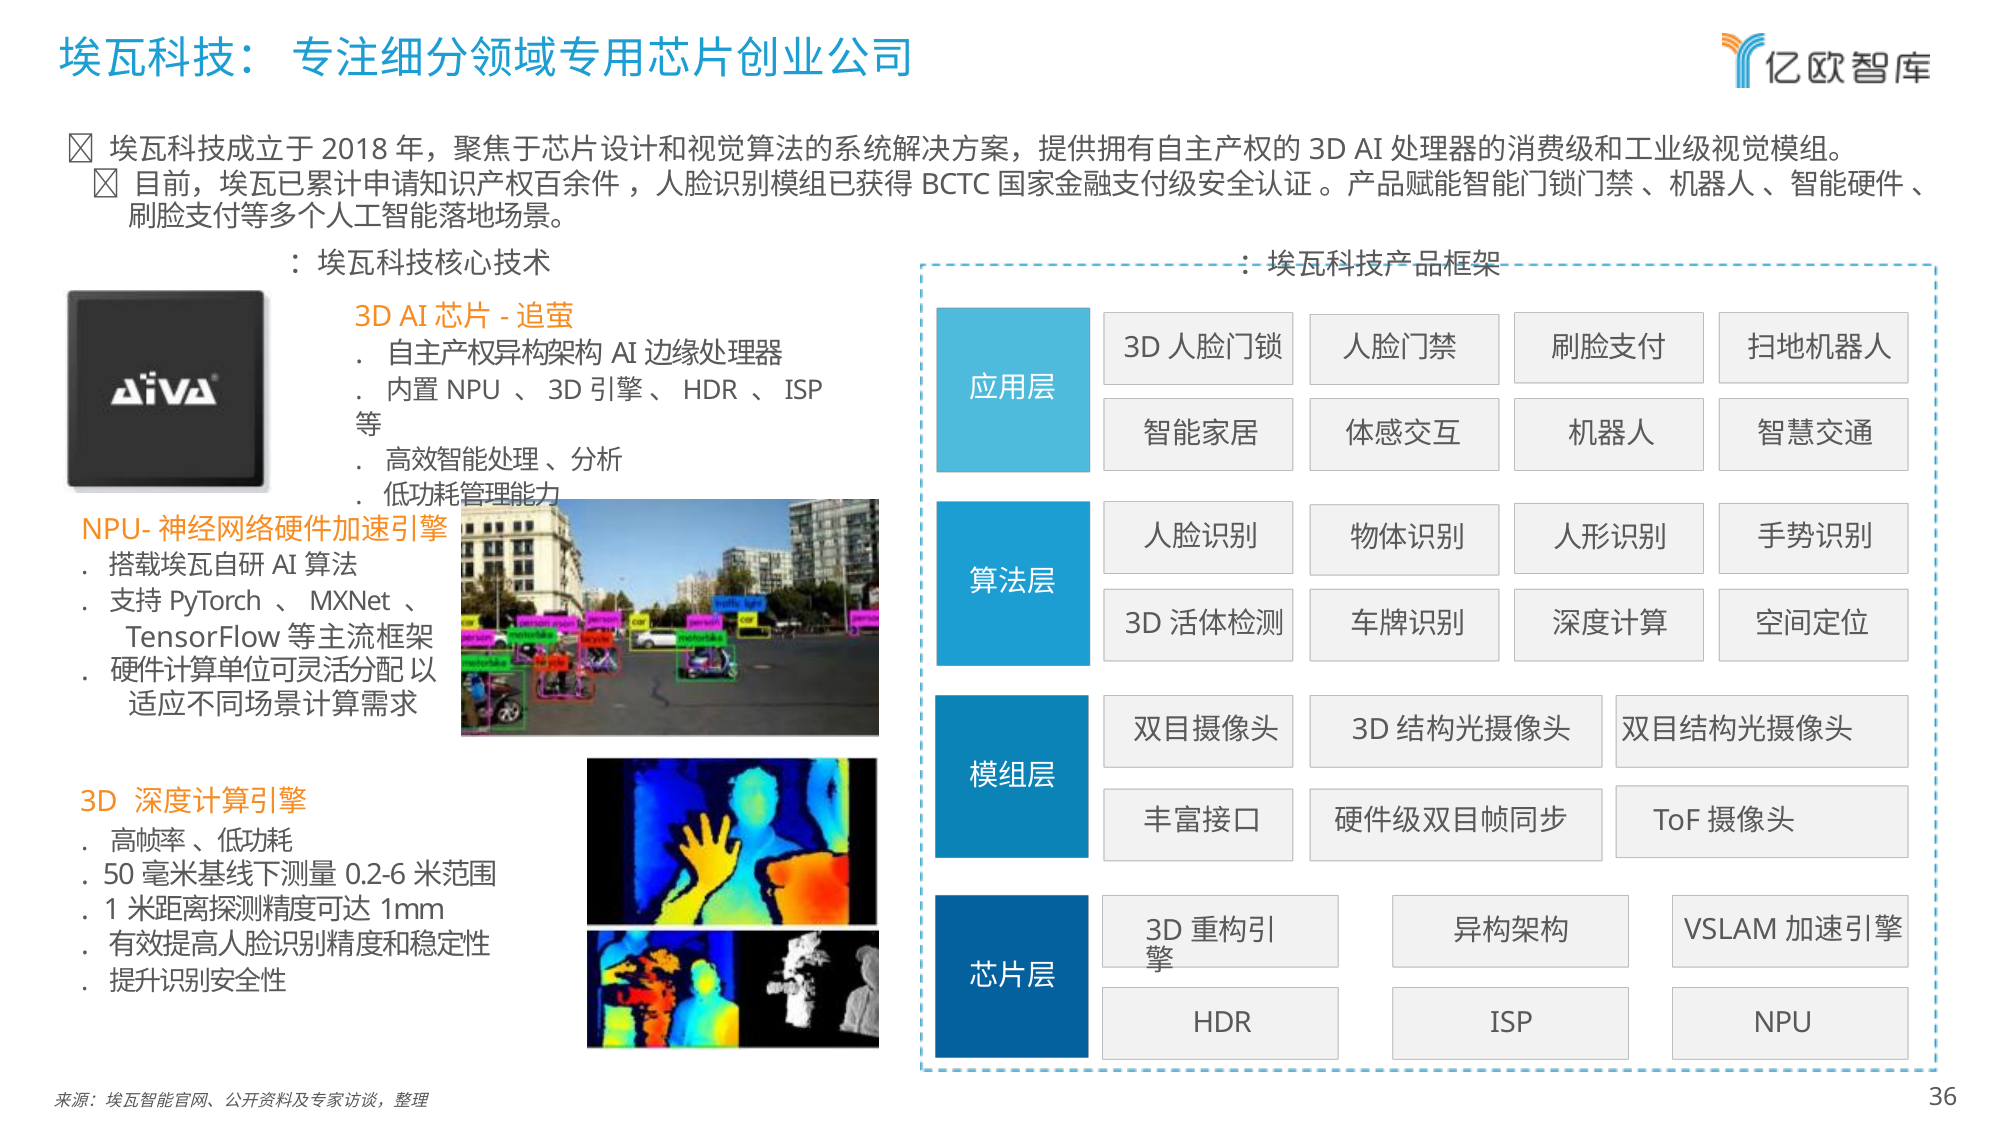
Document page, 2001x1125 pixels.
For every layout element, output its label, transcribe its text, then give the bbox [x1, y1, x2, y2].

text_box 来源：埃瓦智能官网、公开资料及专家访谈，整理 [51, 1085, 494, 1112]
text_box 刷脸支付等多个人工智能落地场景。 [110, 199, 581, 235]
picture [1722, 33, 1930, 88]
text_box  埃瓦科技成立于2018年，聚焦于芯片设计和视觉算法的系统解决方案，提供拥有自主产权的3D AI处理器的消费级和工业级视觉模组。  目前，埃瓦已累计申请知识产权百余件 ，人脸识别模组已获得BCTC国家金融支付级安全认证 。产品赋能智能门锁门禁 、机器人 、智能硬件 、 [64, 127, 1912, 202]
text_box 3D 深度计算引擎 . 高帧率 、低功耗 . 50毫米基线下测量0.2-6米范围 . 1米距离探测精度可达1mm . 有效提高人脸识别精度和稳定性 . 提升识别安全性 [78, 785, 537, 998]
text_box 36 [1926, 1082, 1961, 1112]
text_box NPU-神经网络硬件加速引擎 . 搭载埃瓦自研AI算法 . 支持PyTorch 、MXNet 、 TensorFlow等主流框架 . 硬件计算单位可灵活分配 以适应不同场景计算需求 [79, 513, 452, 724]
text_box ：埃瓦科技核心技术 [253, 229, 671, 280]
picture [461, 499, 879, 737]
picture [587, 757, 879, 1050]
text_box 3D AI芯片-追萤 . 自主产权异构架构AI边缘处理器 . 内置NPU 、3D引擎 、HDR 、ISP等 . 高效智能处理 、分析 . 低功耗管理能力 [352, 299, 848, 477]
text_box 埃瓦科技： 专注细分领域专用芯片创业公司 [56, 26, 1951, 90]
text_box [920, 249, 1938, 1072]
picture [63, 290, 272, 493]
